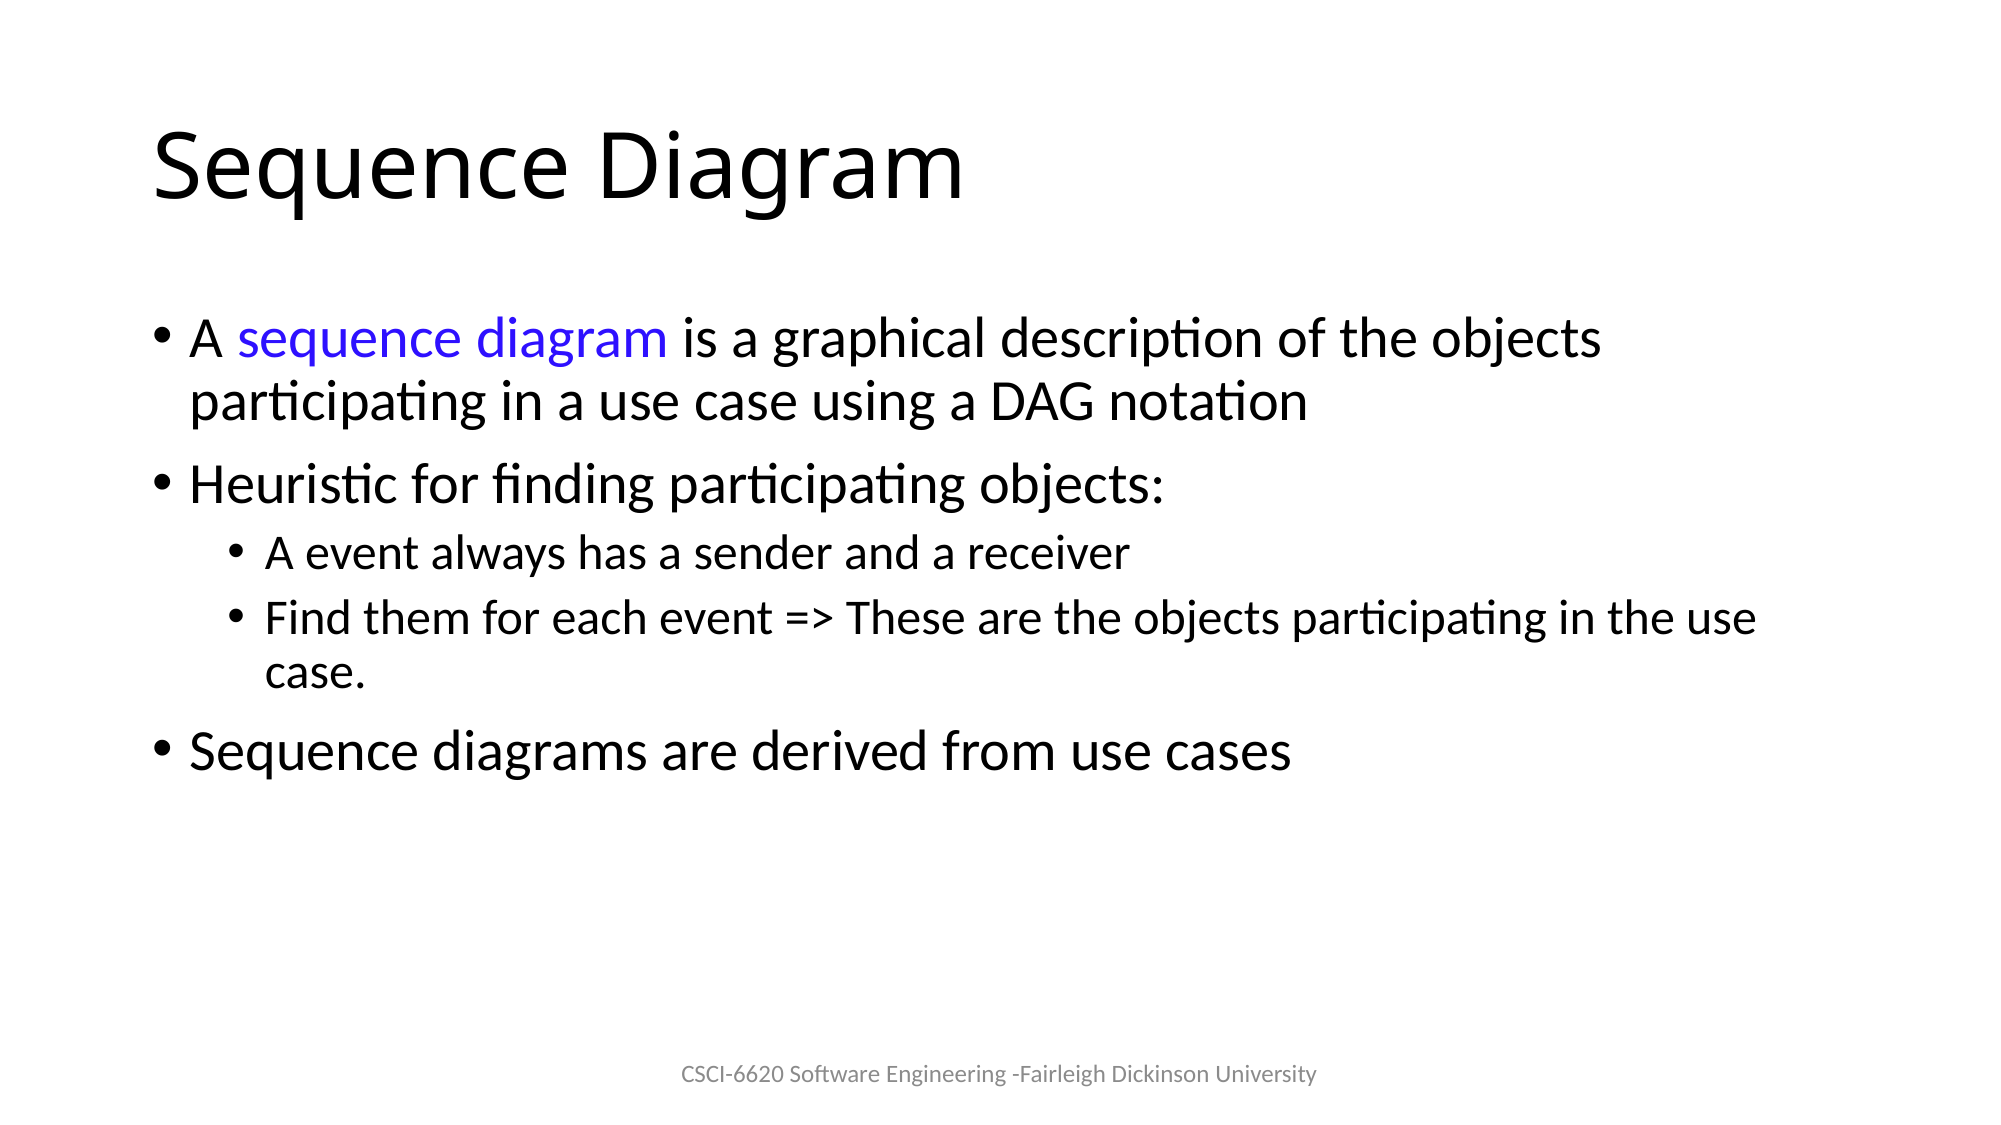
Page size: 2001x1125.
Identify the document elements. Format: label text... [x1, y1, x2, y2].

footer CSCI-6620 Software Engineering -Fairleigh Dickinson University [662, 1042, 1338, 1103]
list A sequence diagram is a graphical description of the objects participating in a use case using a DAG notation Heuristic for finding participating objects: A event always has a sender and a receiver Find them for each event => These are the objects participating in the use case. Sequence diagrams are derived from use cases [137, 299, 1863, 806]
title Sequence Diagram [137, 59, 1863, 278]
